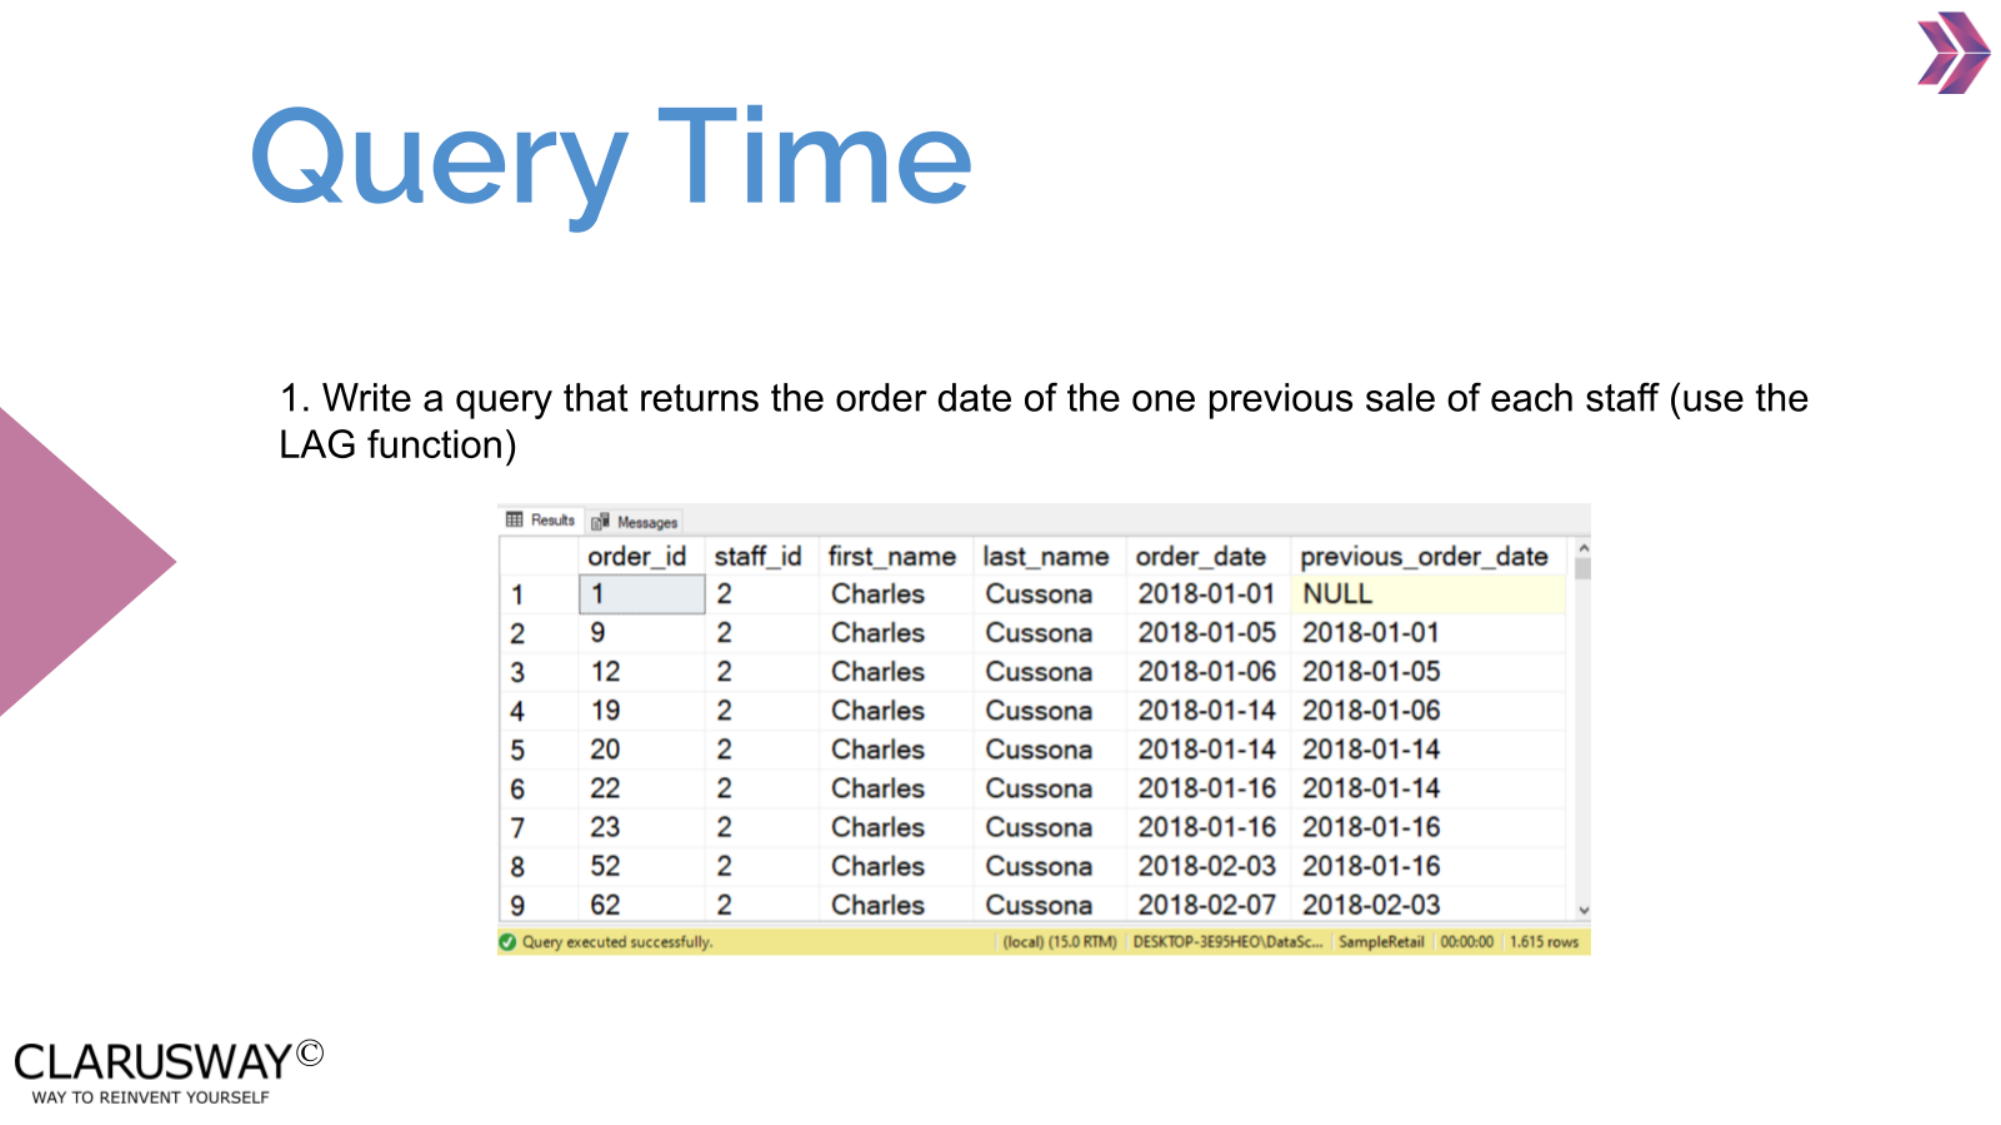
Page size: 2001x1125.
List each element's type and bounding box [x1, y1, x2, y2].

list [0, 0, 2000, 1125]
